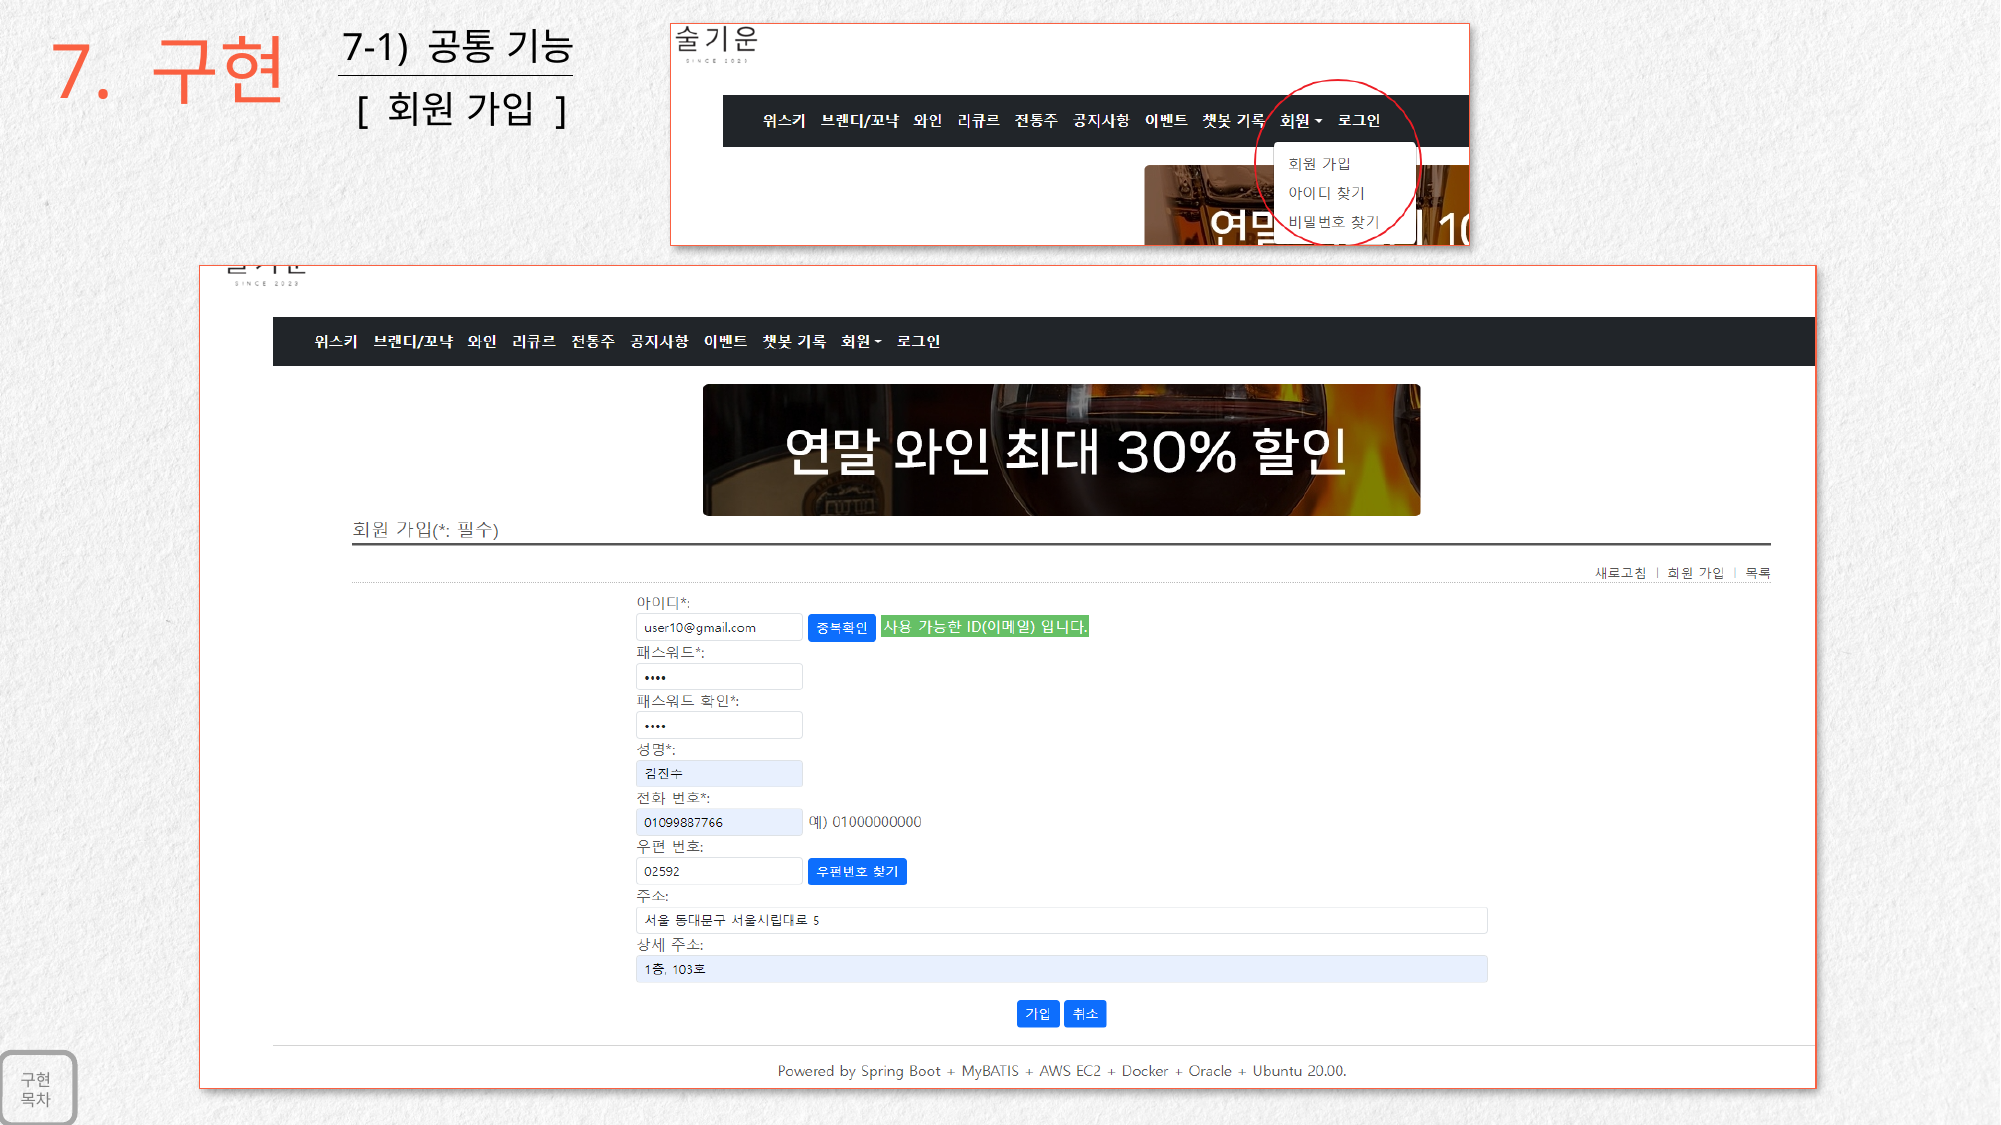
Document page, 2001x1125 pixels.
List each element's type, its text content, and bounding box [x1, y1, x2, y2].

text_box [0, 1052, 119, 1125]
picture [0, 0, 2000, 1125]
text_box 7-1) 공통 기능 [327, 15, 591, 76]
text_box [ 회원 가입 ] [341, 78, 583, 138]
text_box 7. 구현 [35, 15, 304, 121]
